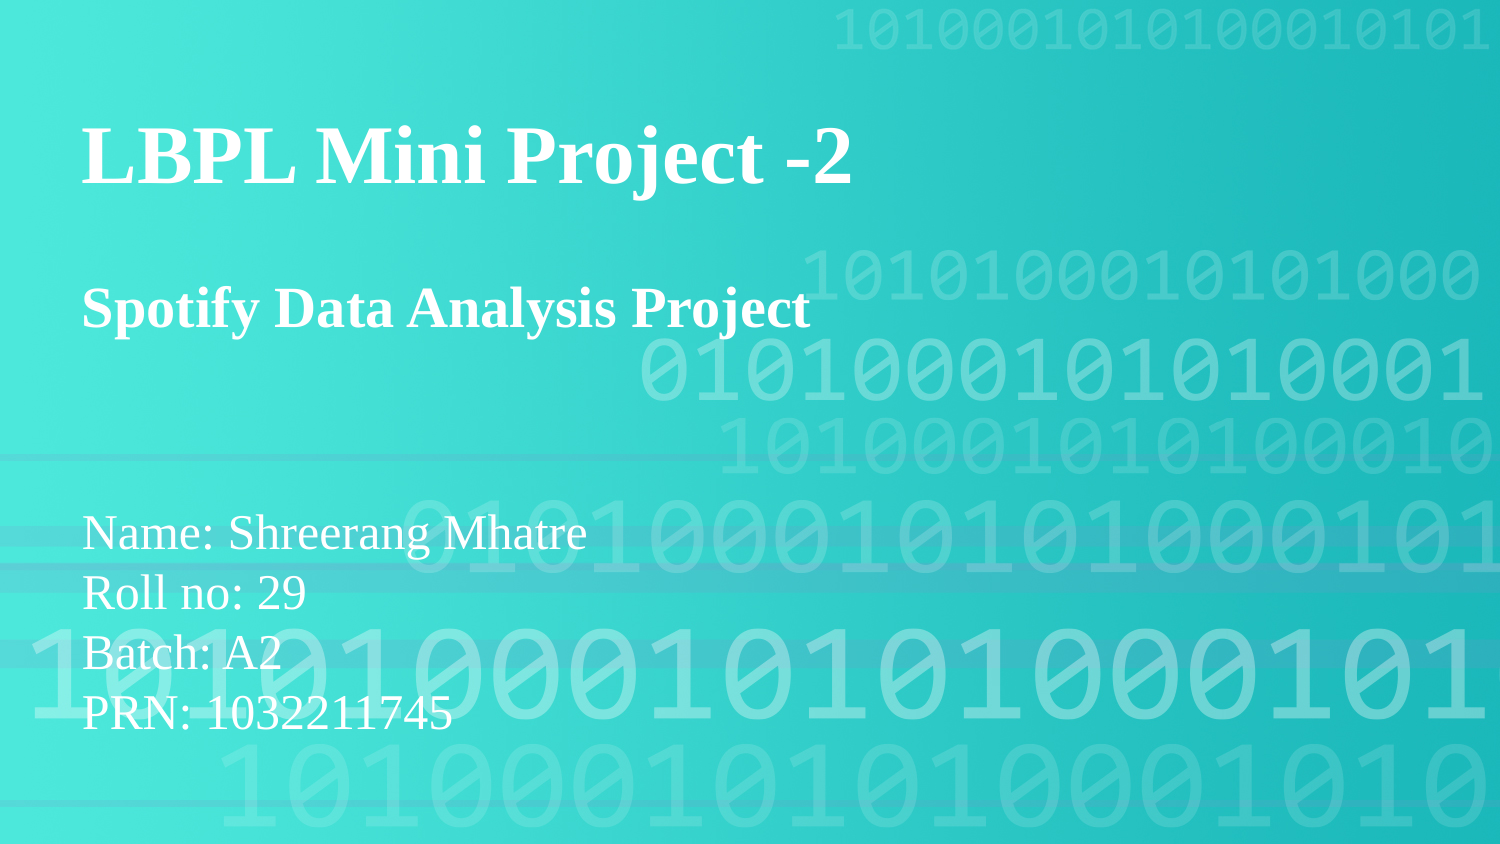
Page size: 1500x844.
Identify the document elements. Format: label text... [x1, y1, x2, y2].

text_box Name: Shreerang Mhatre Roll no: 29 Batch: A2 PRN: 1032211745 [67, 492, 818, 748]
list LBPL Mini Project -2 [67, 55, 904, 245]
picture [0, 0, 1500, 844]
list Spotify Data Analysis Project [67, 256, 869, 351]
